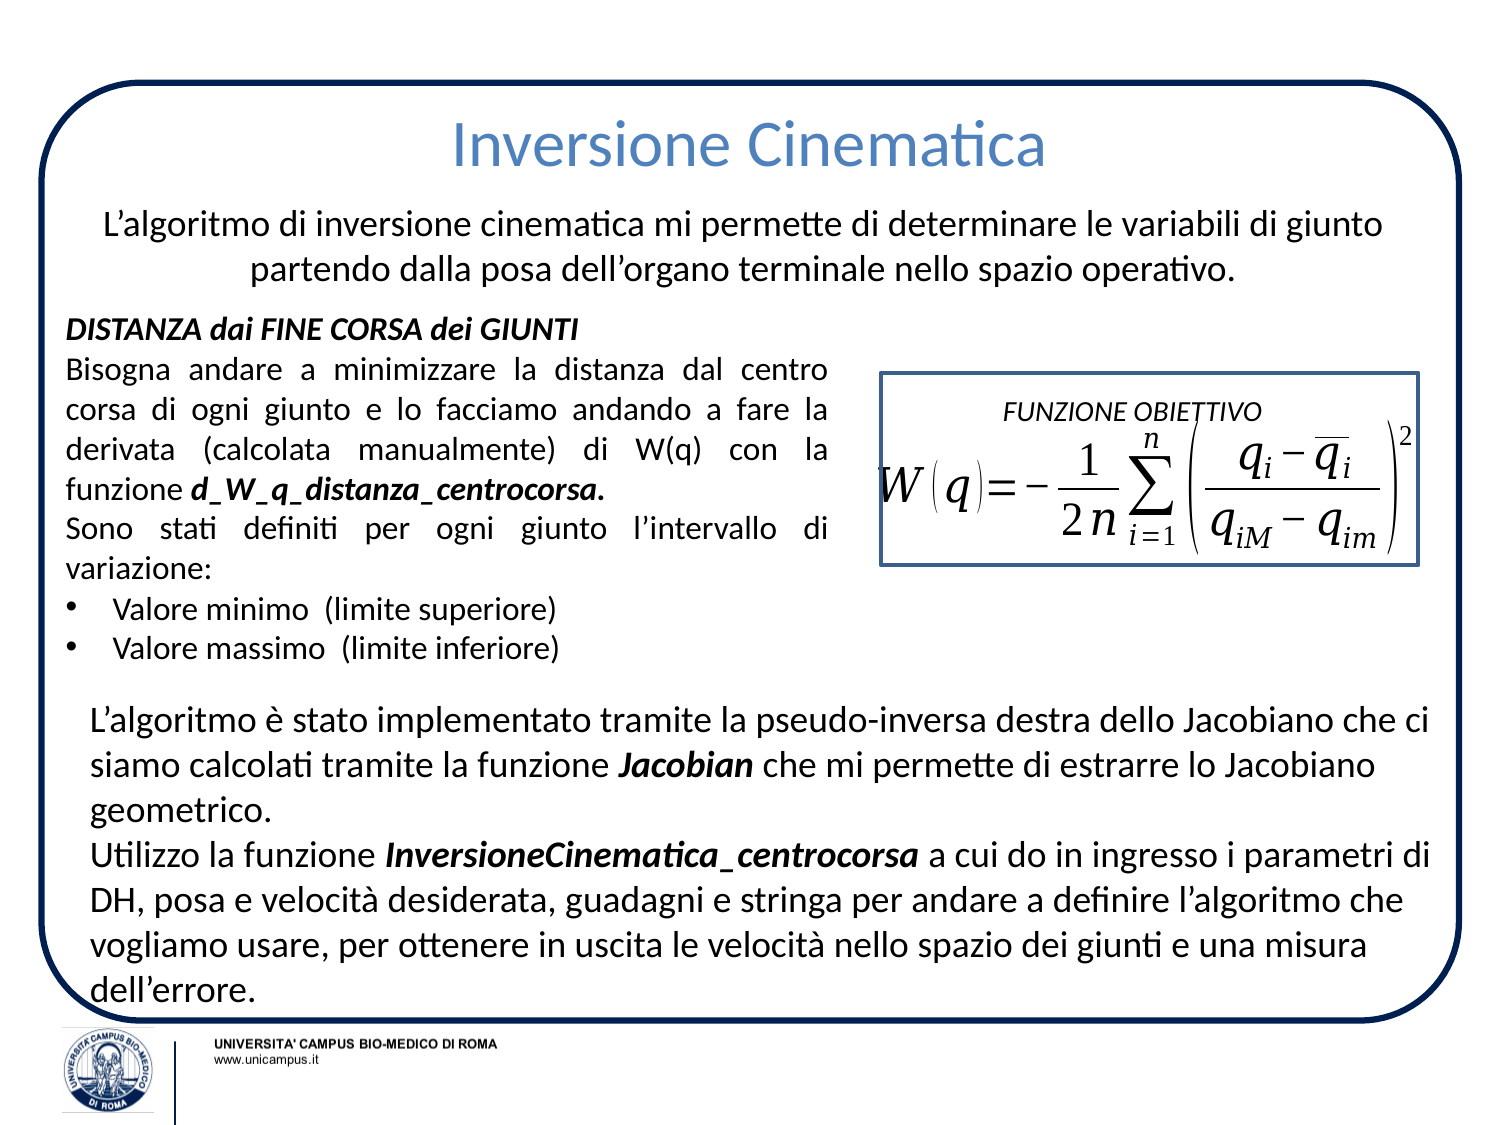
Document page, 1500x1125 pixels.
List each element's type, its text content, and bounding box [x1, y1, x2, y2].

text_box L’algoritmo di inversione cinematica mi permette di determinare le variabili di giunto partendo dalla posa dell’organo terminale nello spazio operativo. [50, 191, 1438, 283]
text_box [879, 371, 1420, 567]
picture [41, 1020, 521, 1125]
title Inversione Cinematica [315, 99, 1185, 181]
text_box L’algoritmo è stato implementato tramite la pseudo-inversa destra dello Jacobiano che ci siamo calcolati tramite la funzione Jacobian che mi permette di estrarre lo Jacobiano geometrico. Utilizzo la funzione InversioneCinematica_centrocorsa a cui do in ingresso i parametri di DH, posa e velocità desiderata, guadagni e stringa per andare a definire l’algoritmo che vogliamo usare, per ottenere in uscita le velocità nello spazio dei giunti e una misura dell’errore. [75, 688, 1463, 1018]
